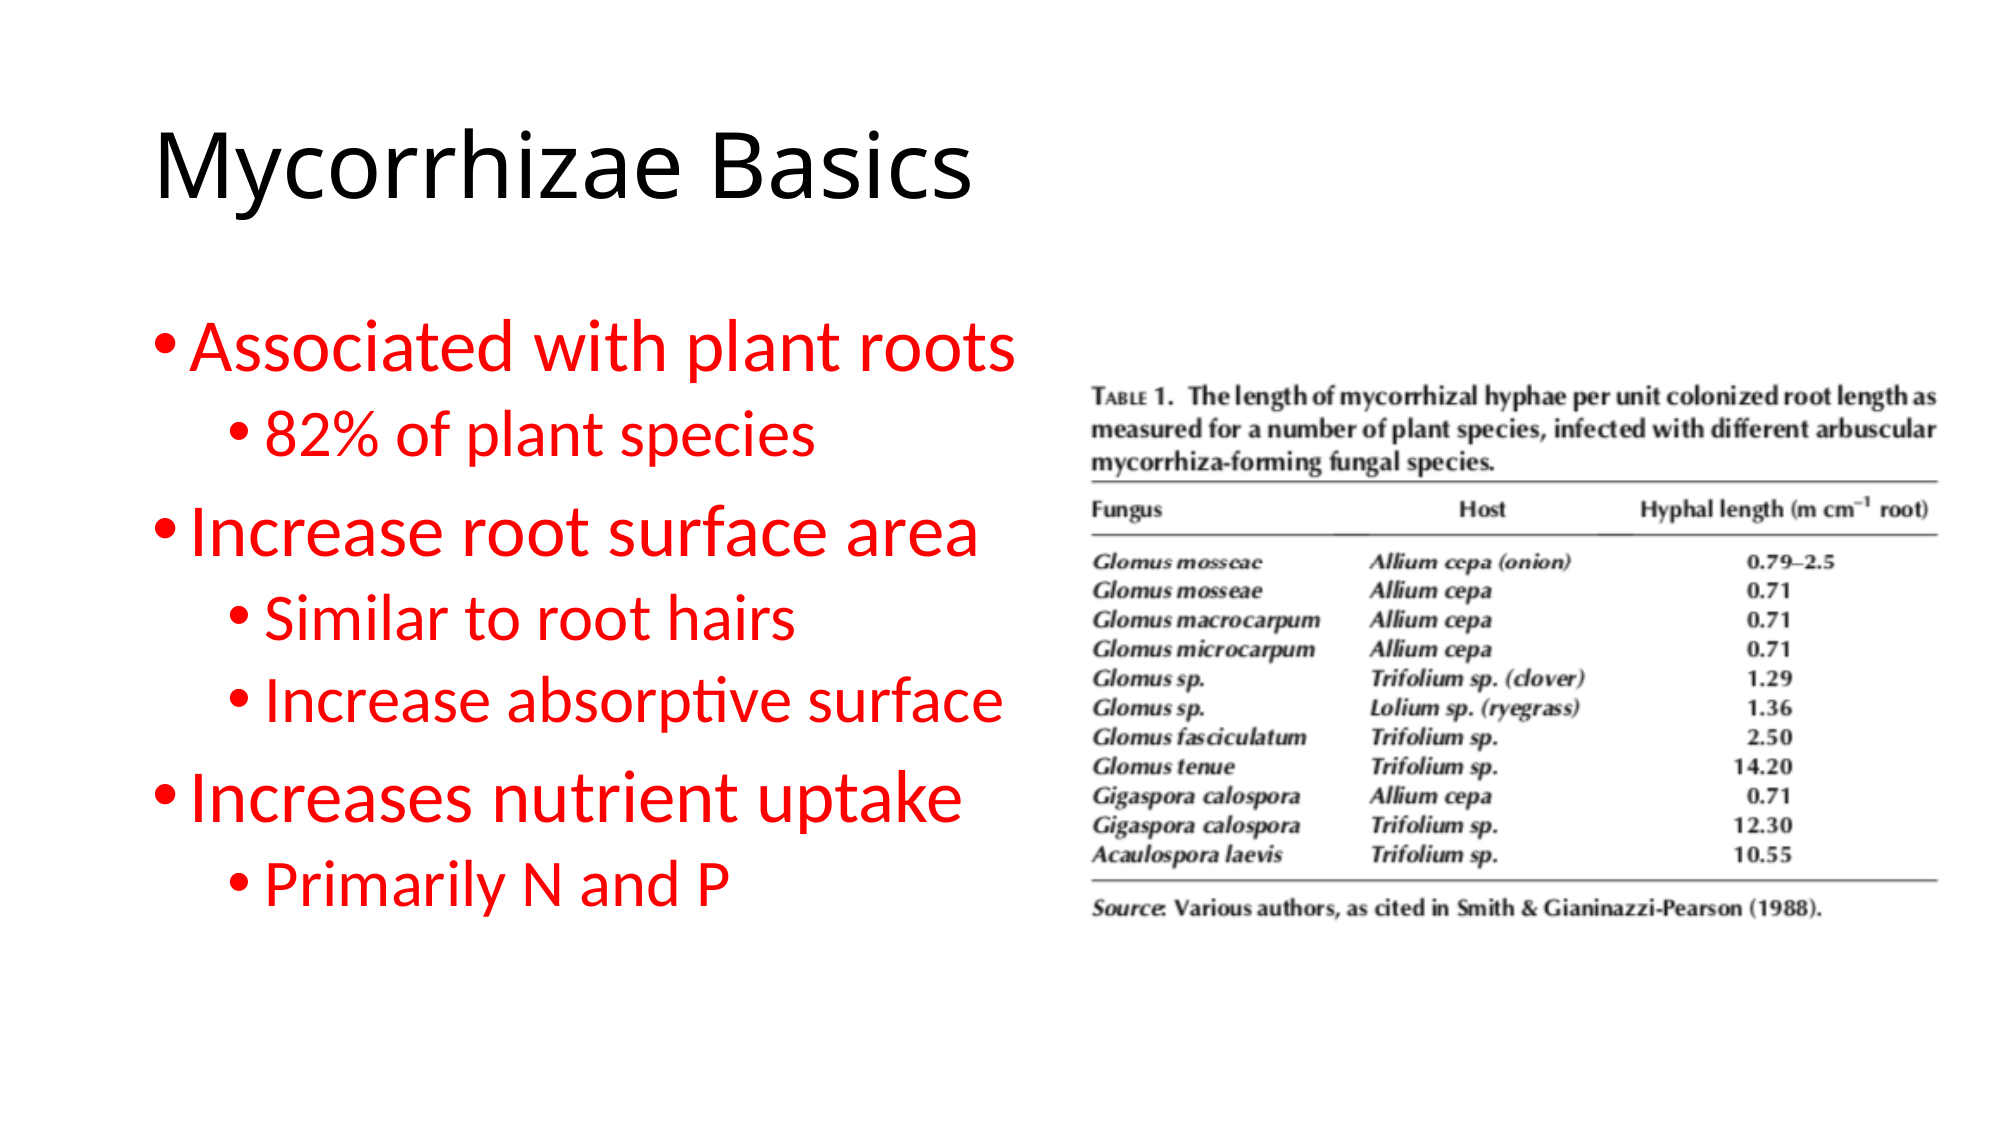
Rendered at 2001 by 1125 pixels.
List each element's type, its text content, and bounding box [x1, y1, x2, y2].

picture [1079, 372, 1948, 940]
title Mycorrhizae Basics [137, 59, 1863, 278]
list Associated with plant roots 82% of plant species Increase root surface area Similar to root hairs Increase absorptive surface Increases nutrient uptake Primarily N and P [137, 299, 1058, 1014]
